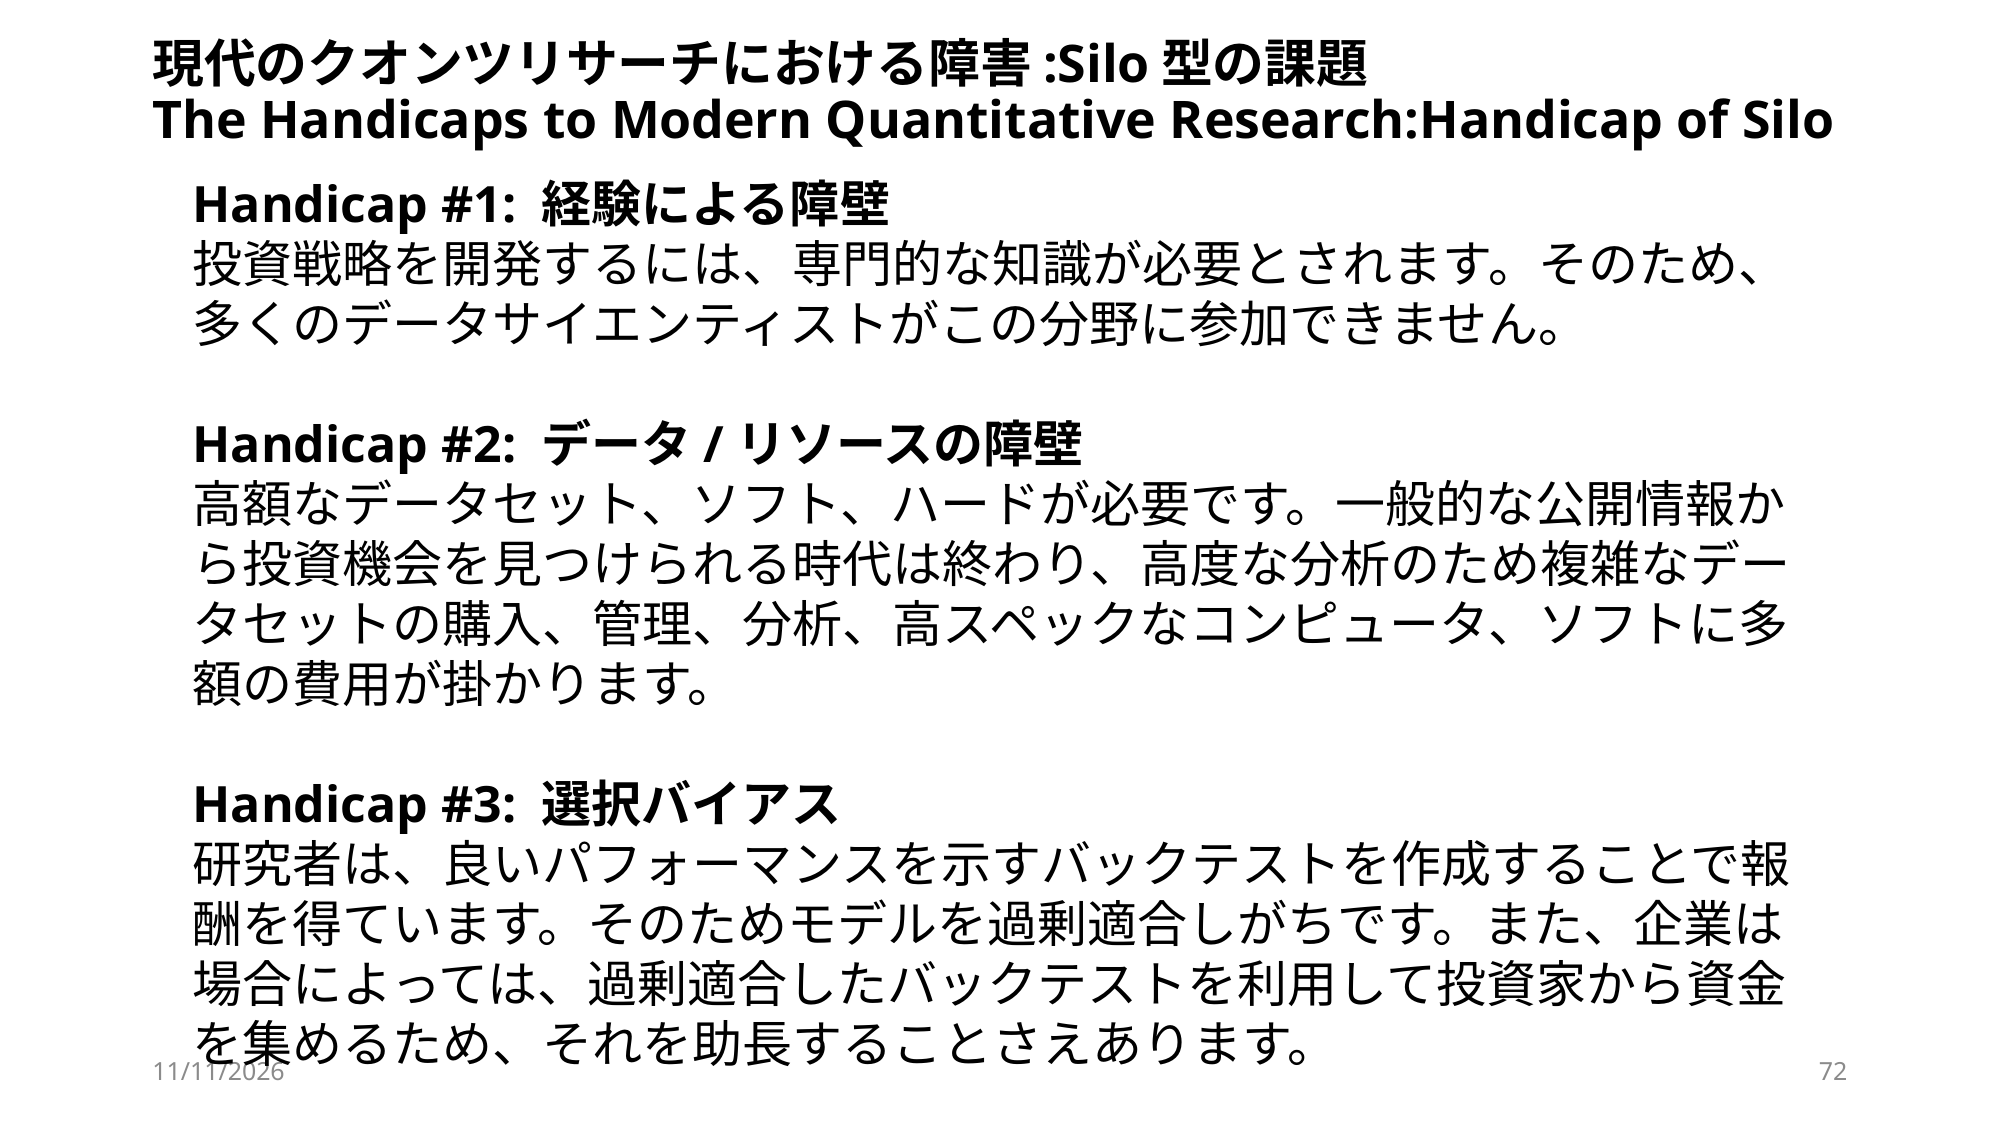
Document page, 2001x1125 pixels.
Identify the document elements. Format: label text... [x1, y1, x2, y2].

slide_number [137, 1042, 588, 1103]
text_box Handicap #1: 経験による障壁 投資戦略を開発するには、専門的な知識が必要とされます。そのため、多くのデータサイエンティストがこの分野に参加できません。 Handicap #2: データ/リソースの障壁 高額なデータセット、ソフト、ハードが必要です。一般的な公開情報から投資機会を見つけられる時代は終わり、高度な分析のため複雑なデータセットの購入、管理、分析、高スペックなコンピュータ、ソフトに多額の費用が掛かります。 Handicap #3: 選択バイアス 研究者は、良いパフォーマンスを示すバックテストを作成することで報酬を得ています。そのためモデルを過剰適合しがちです。また、企業は場合によっては、過剰適合したバックテストを利用して投資家から資金を集めるため、それを助長することさえあります。 [177, 164, 1823, 1080]
title 現代のクオンツリサーチにおける障害:Silo型の課題 The Handicaps to Modern Quantitative Research:Handicap of Silo [137, 22, 1863, 165]
slide_number 72 [1412, 1042, 1863, 1103]
